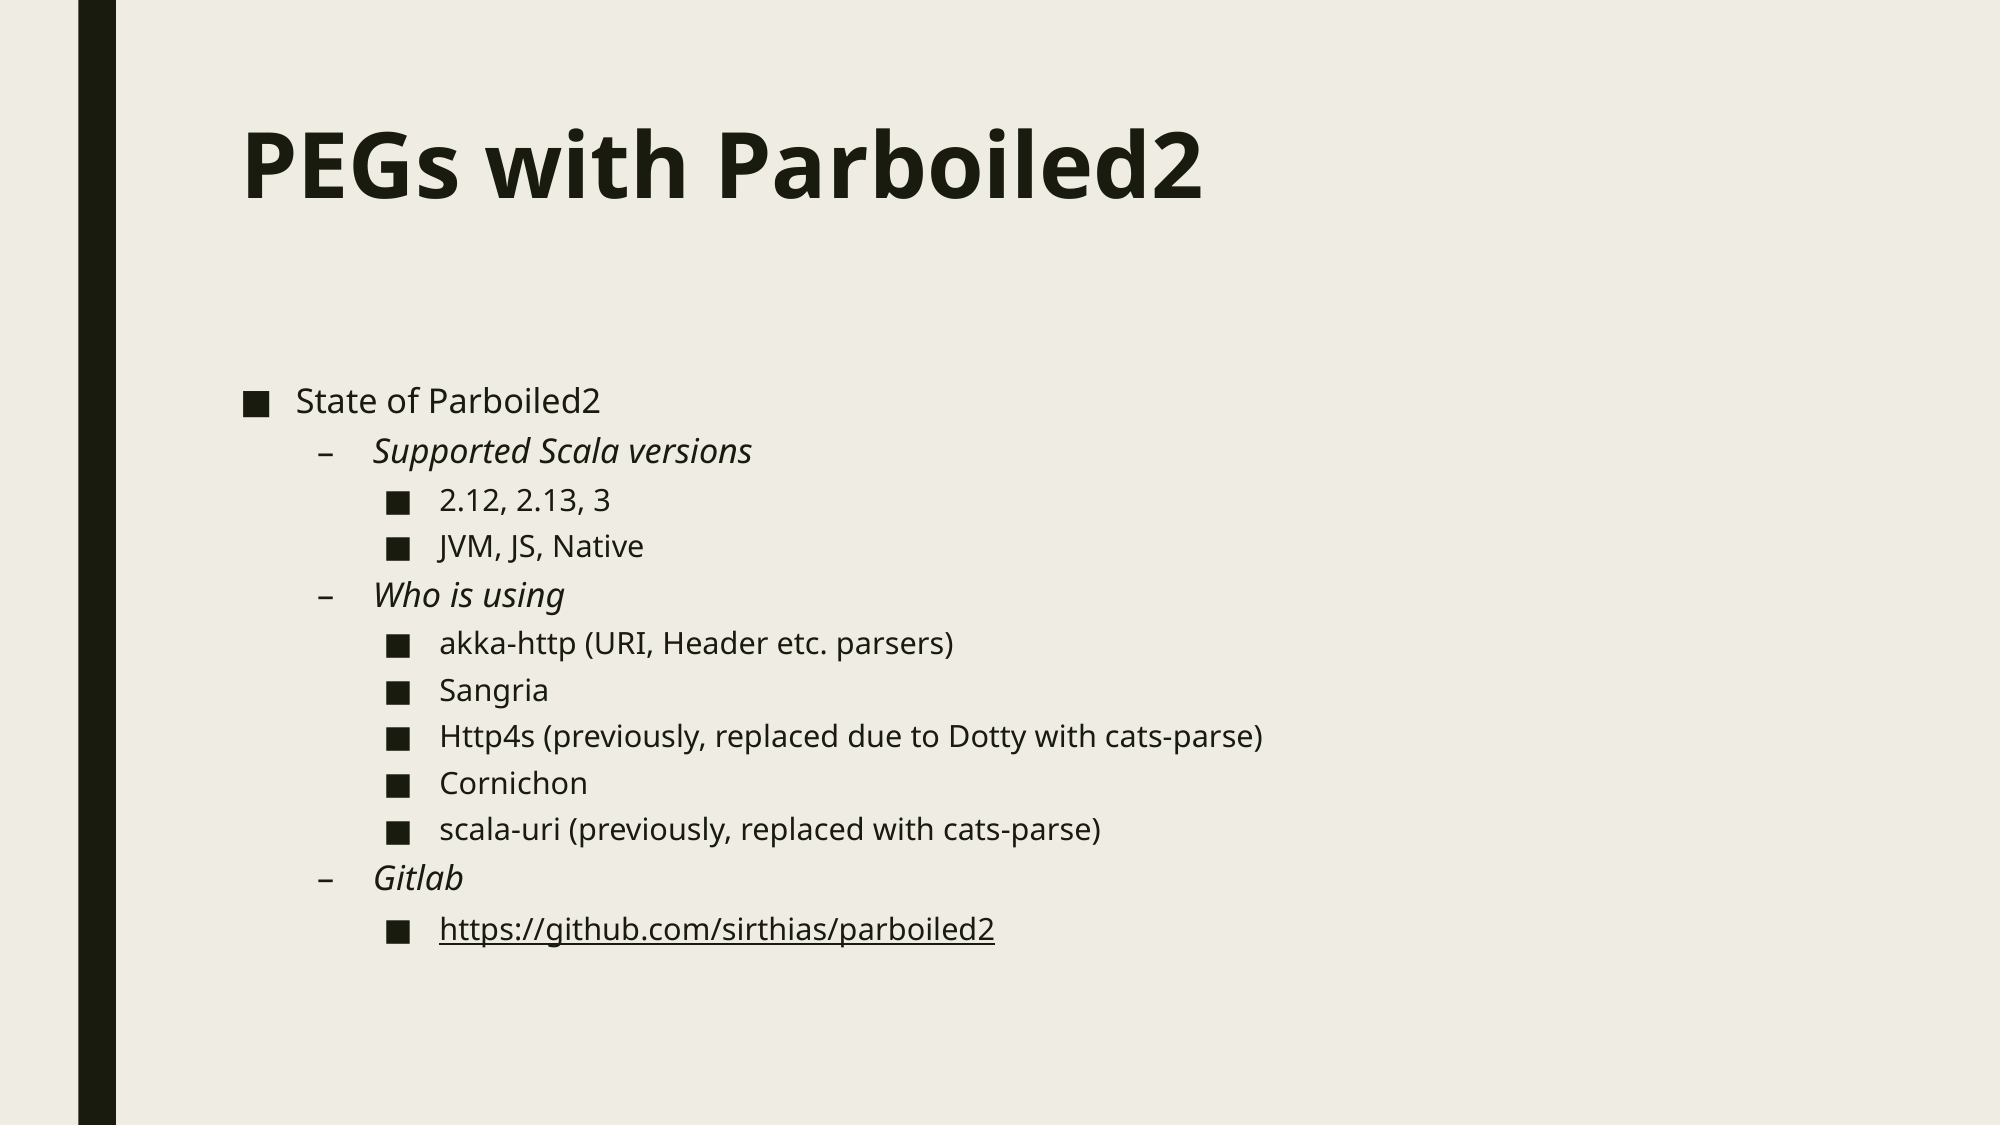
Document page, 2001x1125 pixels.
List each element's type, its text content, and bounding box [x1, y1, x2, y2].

list State of Parboiled2 Supported Scala versions 2.12, 2.13, 3 JVM, JS, Native Who is using akka-http (URI, Header etc. parsers) Sangria Http4s (previously, replaced due to Dotty with cats-parse) Cornichon scala-uri (previously, replaced with cats-parse) Gitlab https://github.com/sirthias/parboiled2 [225, 375, 1800, 963]
title PEGs with Parboiled2 [225, 112, 1800, 357]
